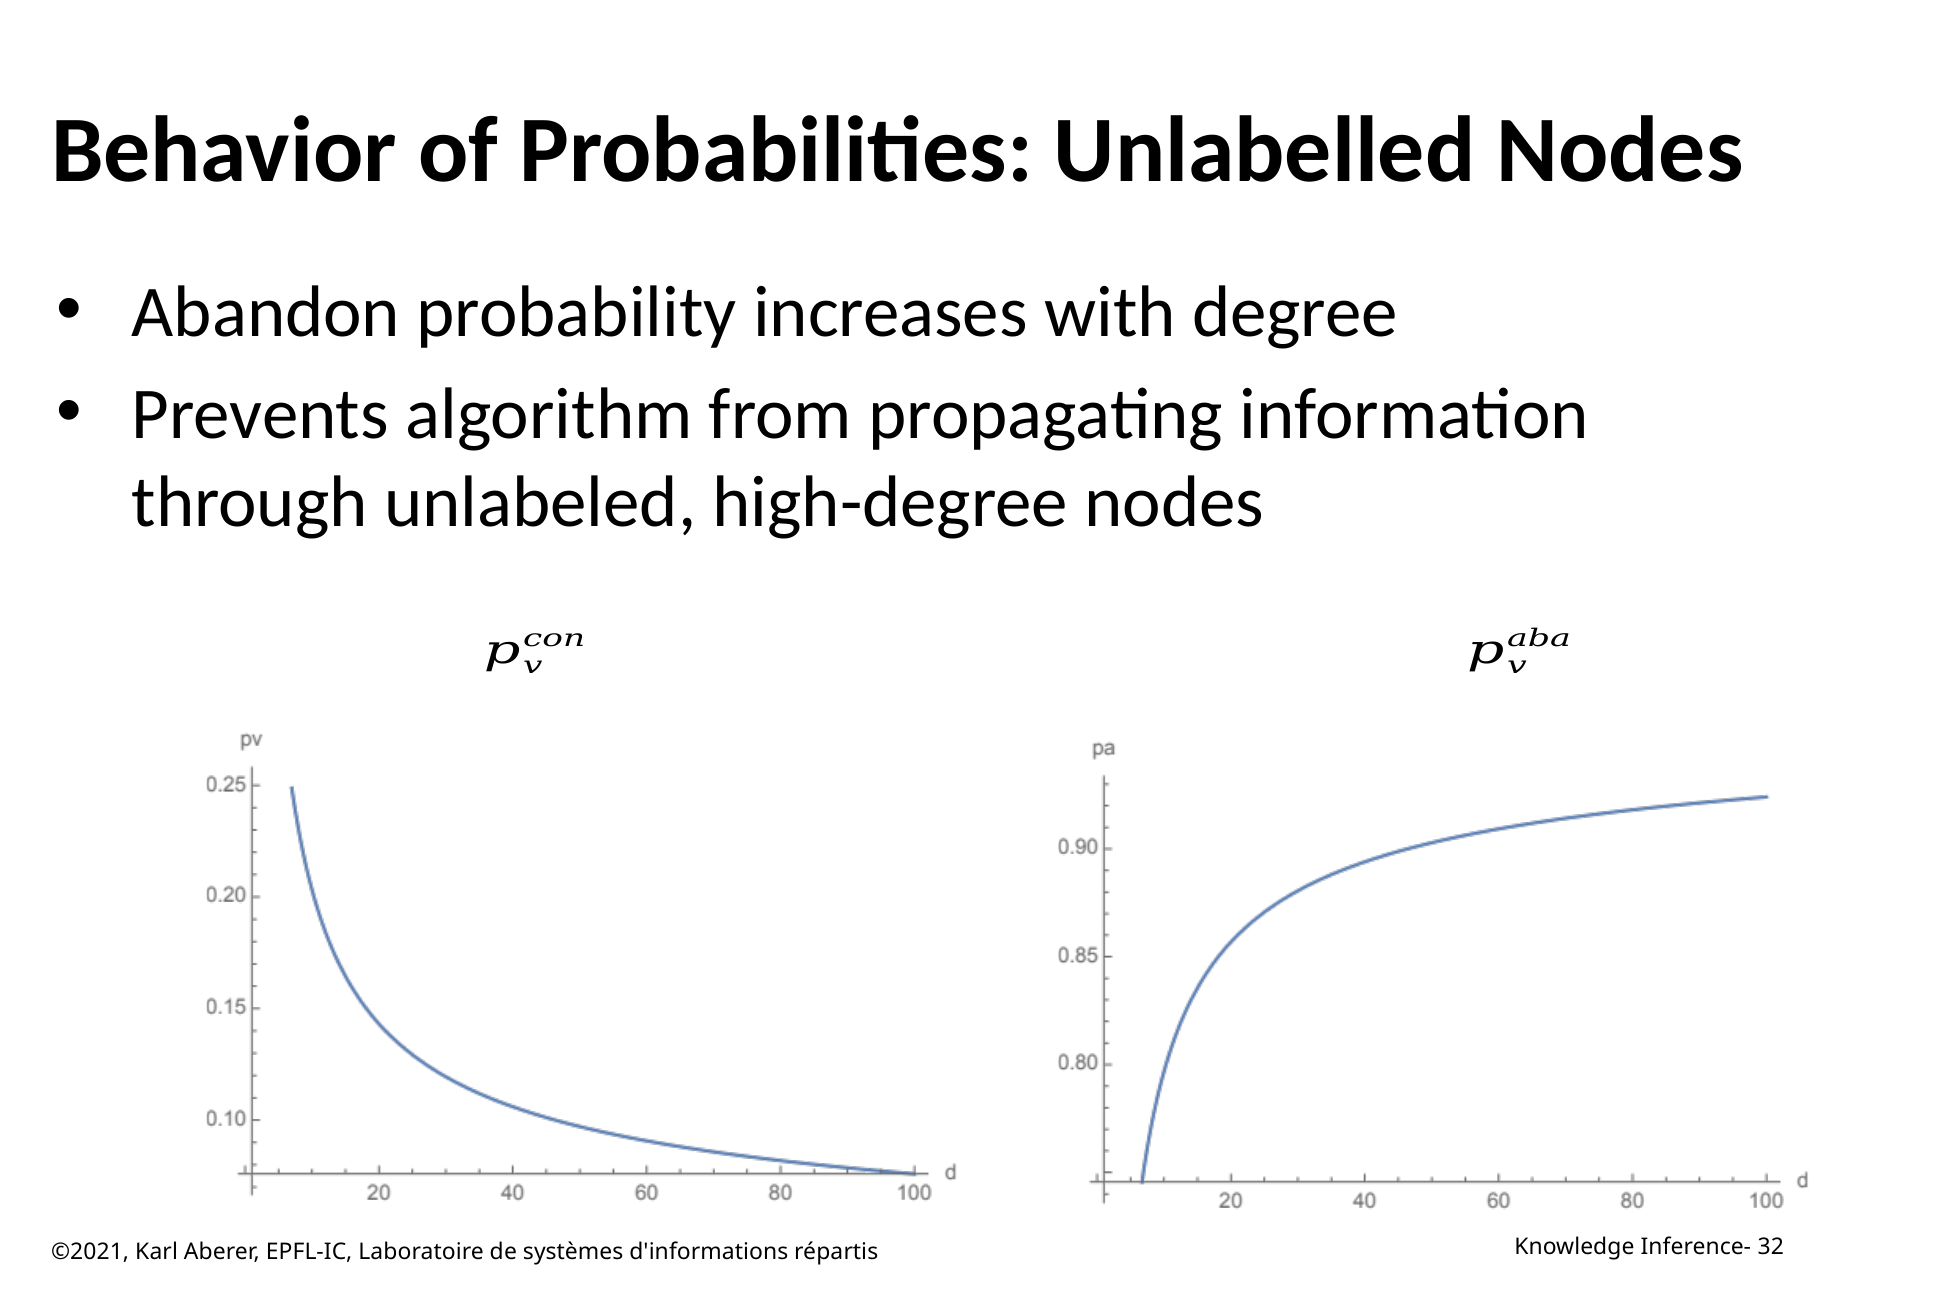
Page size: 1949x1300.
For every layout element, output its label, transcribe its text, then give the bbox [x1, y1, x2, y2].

list Abandon probability increases with degree Prevents algorithm from propagating information through unlabeled, high-degree nodes [37, 253, 1809, 639]
picture [206, 727, 957, 1208]
title Behavior of Probabilities: Unlabelled Nodes [32, 57, 1803, 232]
picture [1057, 736, 1809, 1216]
footer ©2021, Karl Aberer, EPFL-IC, Laboratoire de systèmes d'informations répartis [32, 1227, 1284, 1271]
